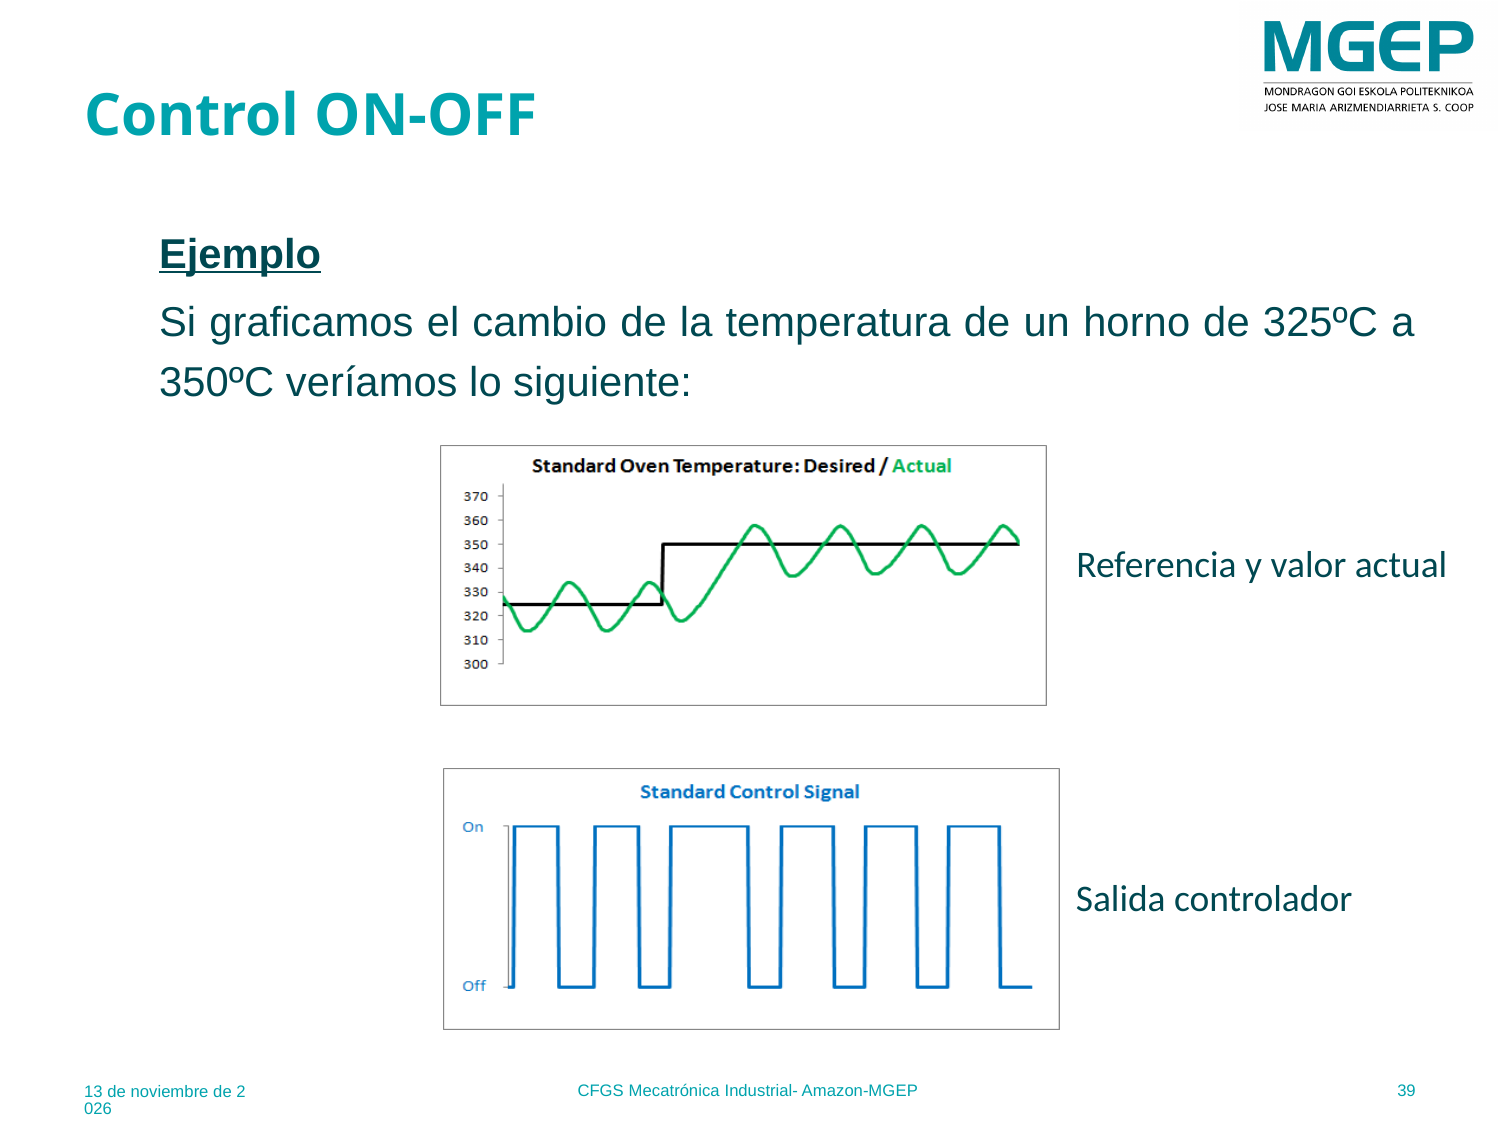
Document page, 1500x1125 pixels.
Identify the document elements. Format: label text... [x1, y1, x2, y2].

list Ejemplo Si graficamos el cambio de la temperatura de un horno de 325ºC a 350ºC veríamos lo siguiente: [69, 209, 1431, 999]
title Control ON-OFF [69, 77, 1327, 148]
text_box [440, 445, 1060, 1030]
text_box Salida controlador [1064, 866, 1368, 926]
slide_number 39 [1248, 1059, 1431, 1120]
picture [1239, 1, 1498, 131]
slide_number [69, 1060, 263, 1121]
text_box Referencia y valor actual [1064, 532, 1463, 592]
footer CFGS Mecatrónica Industrial- Amazon-MGEP [356, 1059, 1140, 1120]
